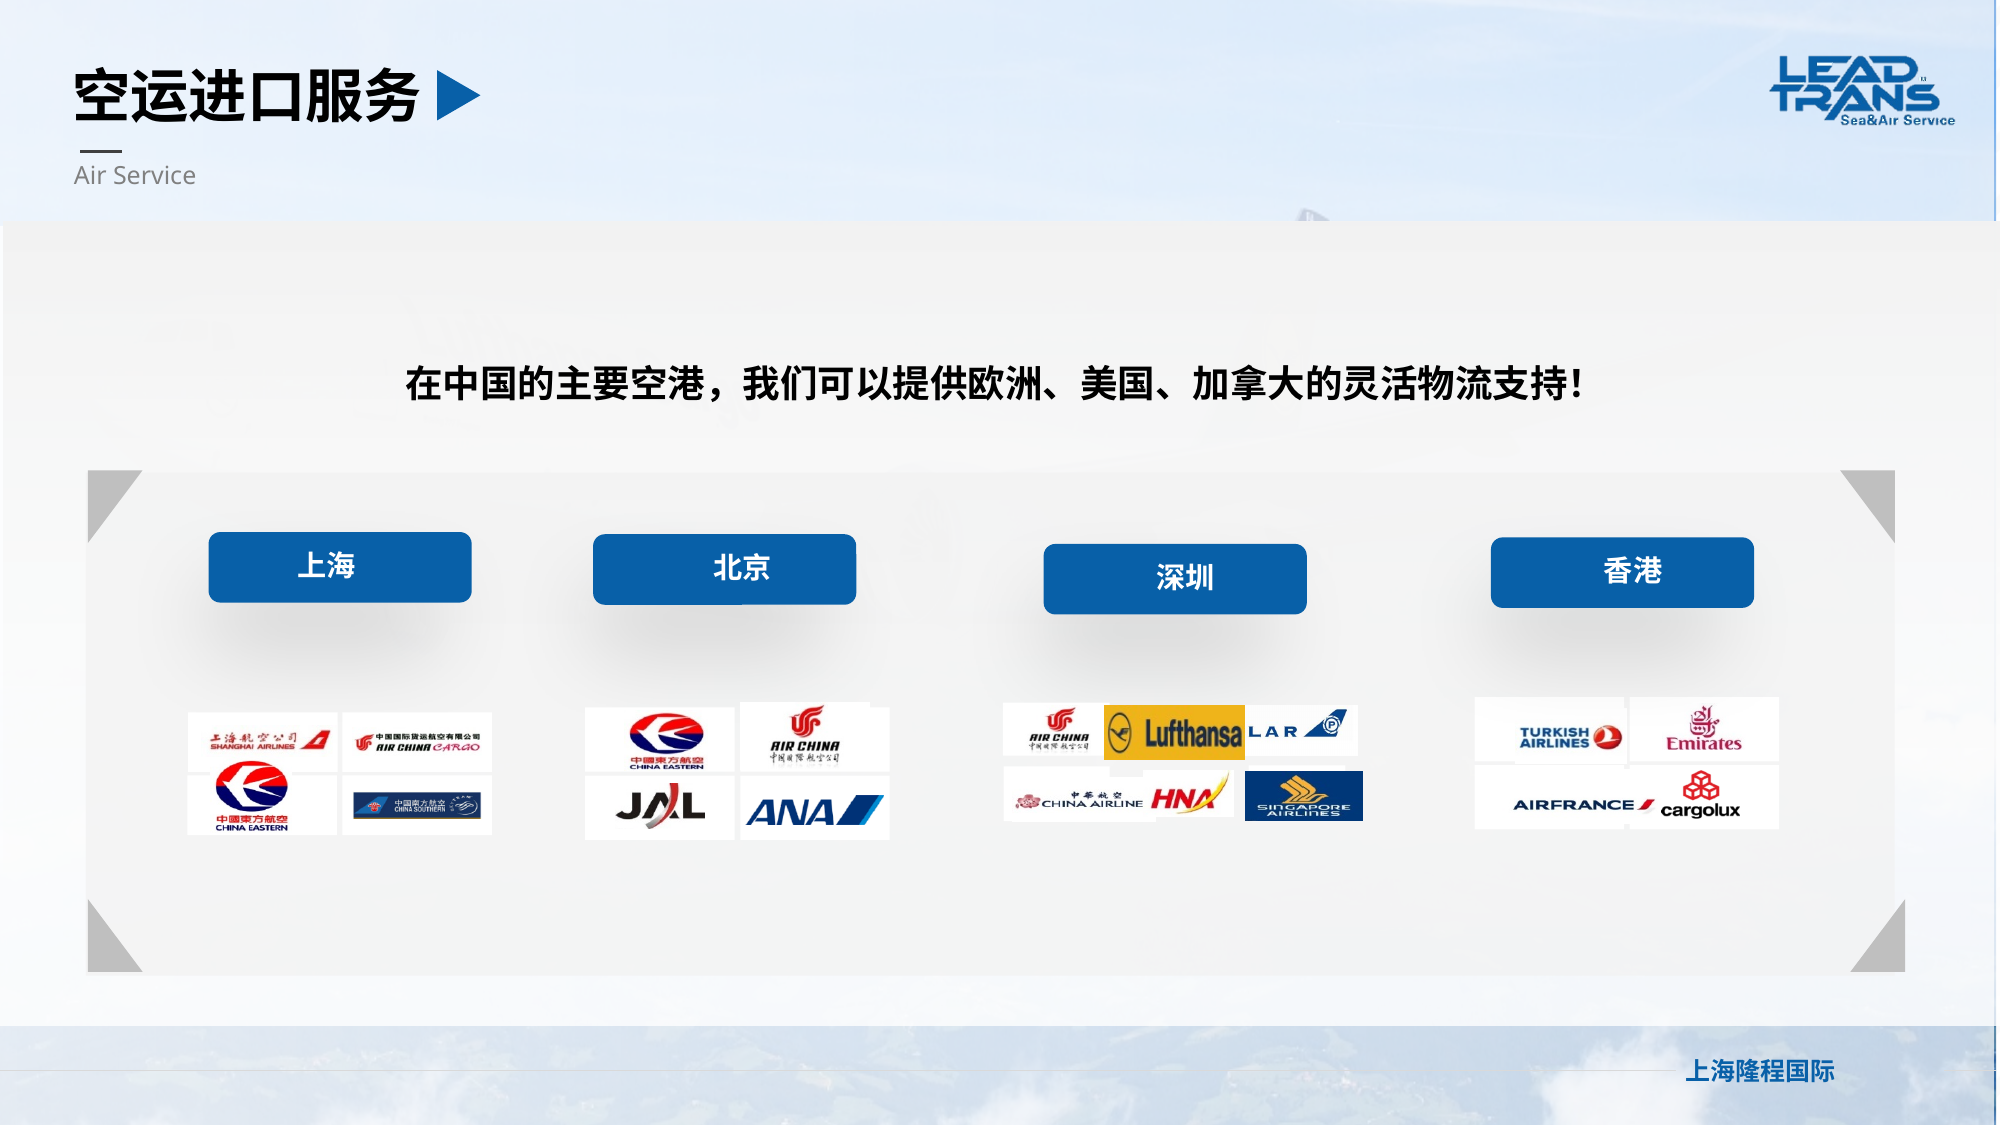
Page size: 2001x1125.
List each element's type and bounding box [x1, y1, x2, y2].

text_box [85, 470, 1906, 976]
text_box [46, 51, 982, 197]
picture [0, 0, 2000, 1125]
text_box [1002, 543, 1363, 822]
text_box [1474, 537, 1780, 830]
text_box [585, 534, 890, 840]
text_box [187, 531, 492, 836]
